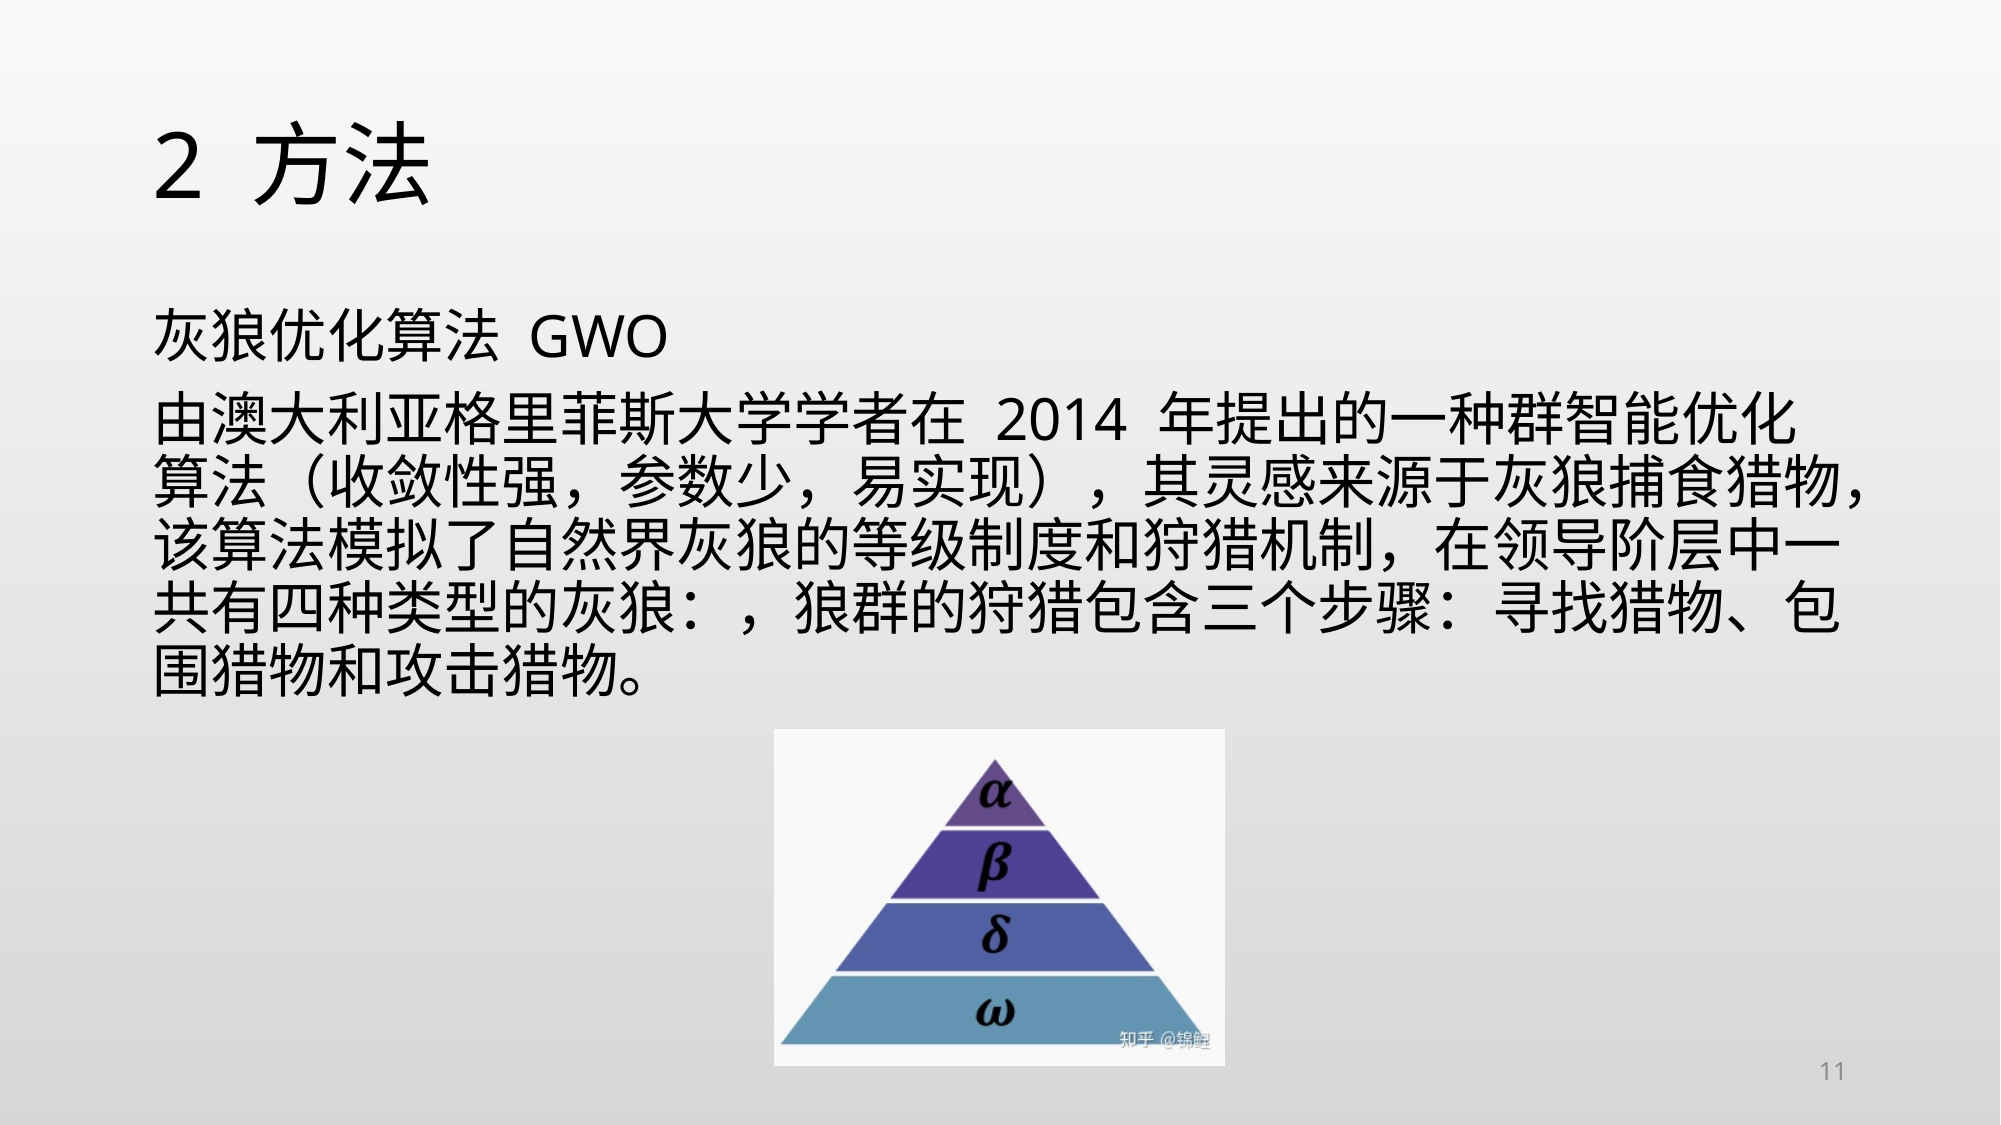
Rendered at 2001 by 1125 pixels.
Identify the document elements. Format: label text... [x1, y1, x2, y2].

slide_number 11 [1412, 1042, 1863, 1103]
title 2 方法 [137, 59, 1863, 278]
picture [774, 729, 1225, 1066]
